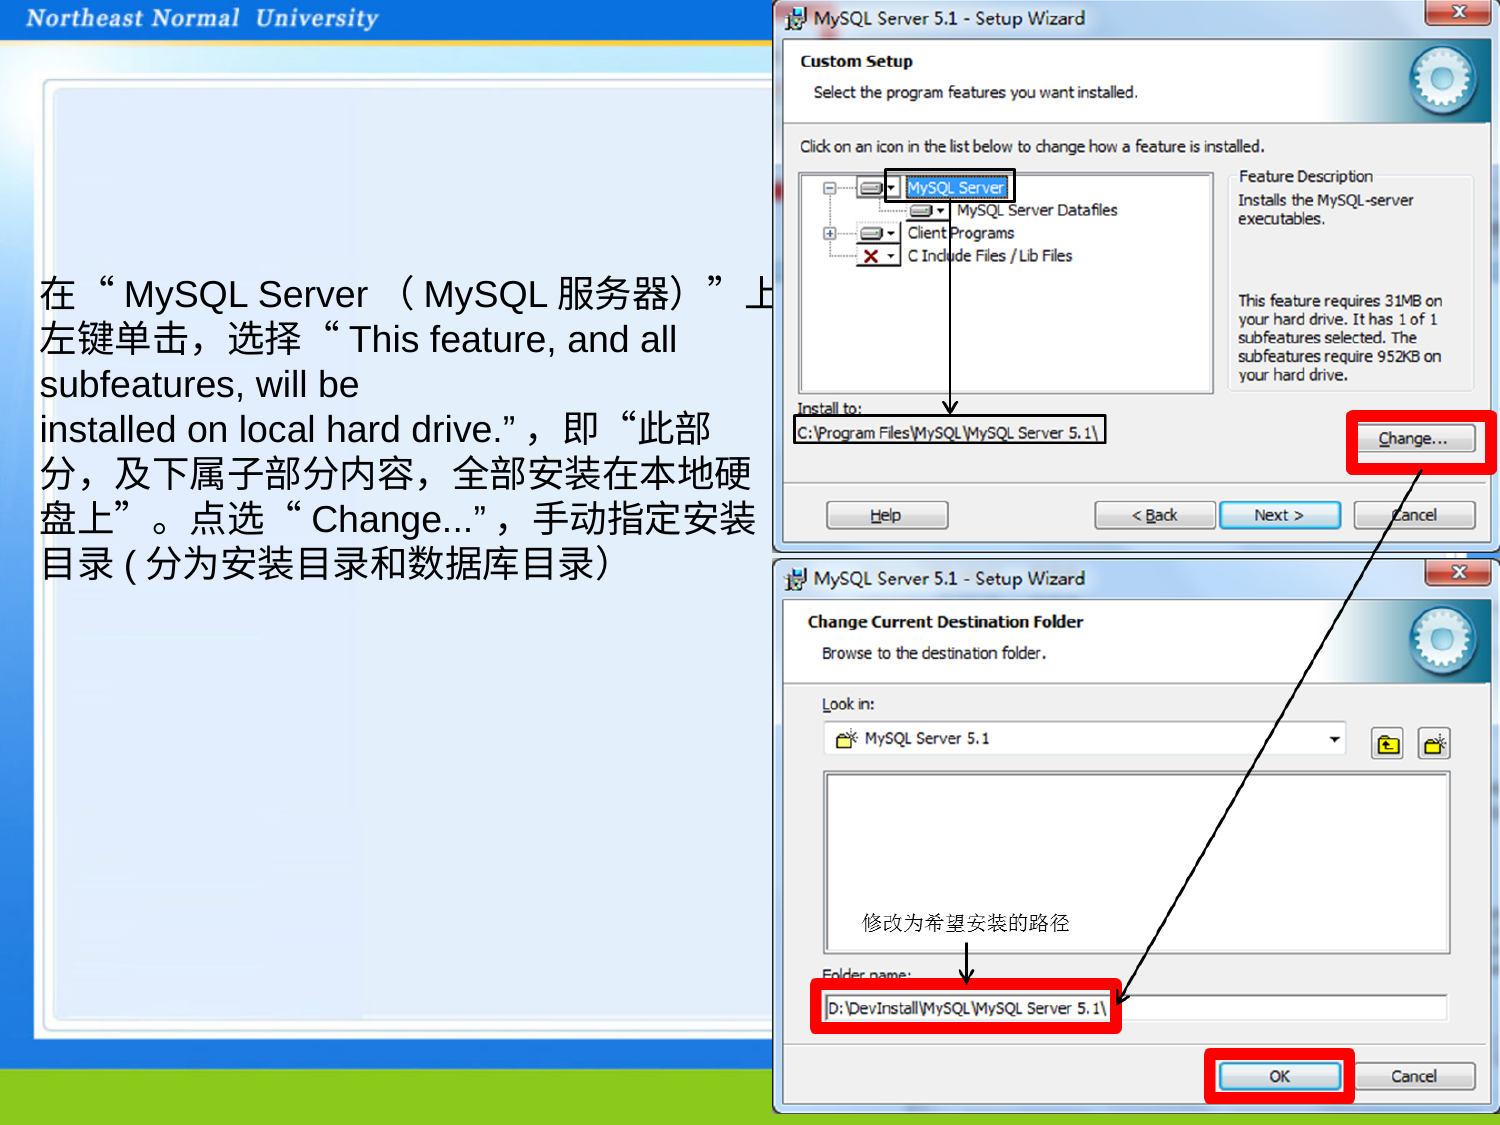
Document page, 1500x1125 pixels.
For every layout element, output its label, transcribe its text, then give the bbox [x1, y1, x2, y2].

picture [0, 0, 1500, 1125]
text_box 在“MySQL Server（MySQL服务器）”上左键单击，选择“This feature, and all subfeatures, will be installed on local hard drive.”，即“此部分，及下属子部分内容，全部安装在本地硬盘上”。点选“Change...”，手动指定安装目录(分为安装目录和数据库目录） [24, 262, 767, 593]
